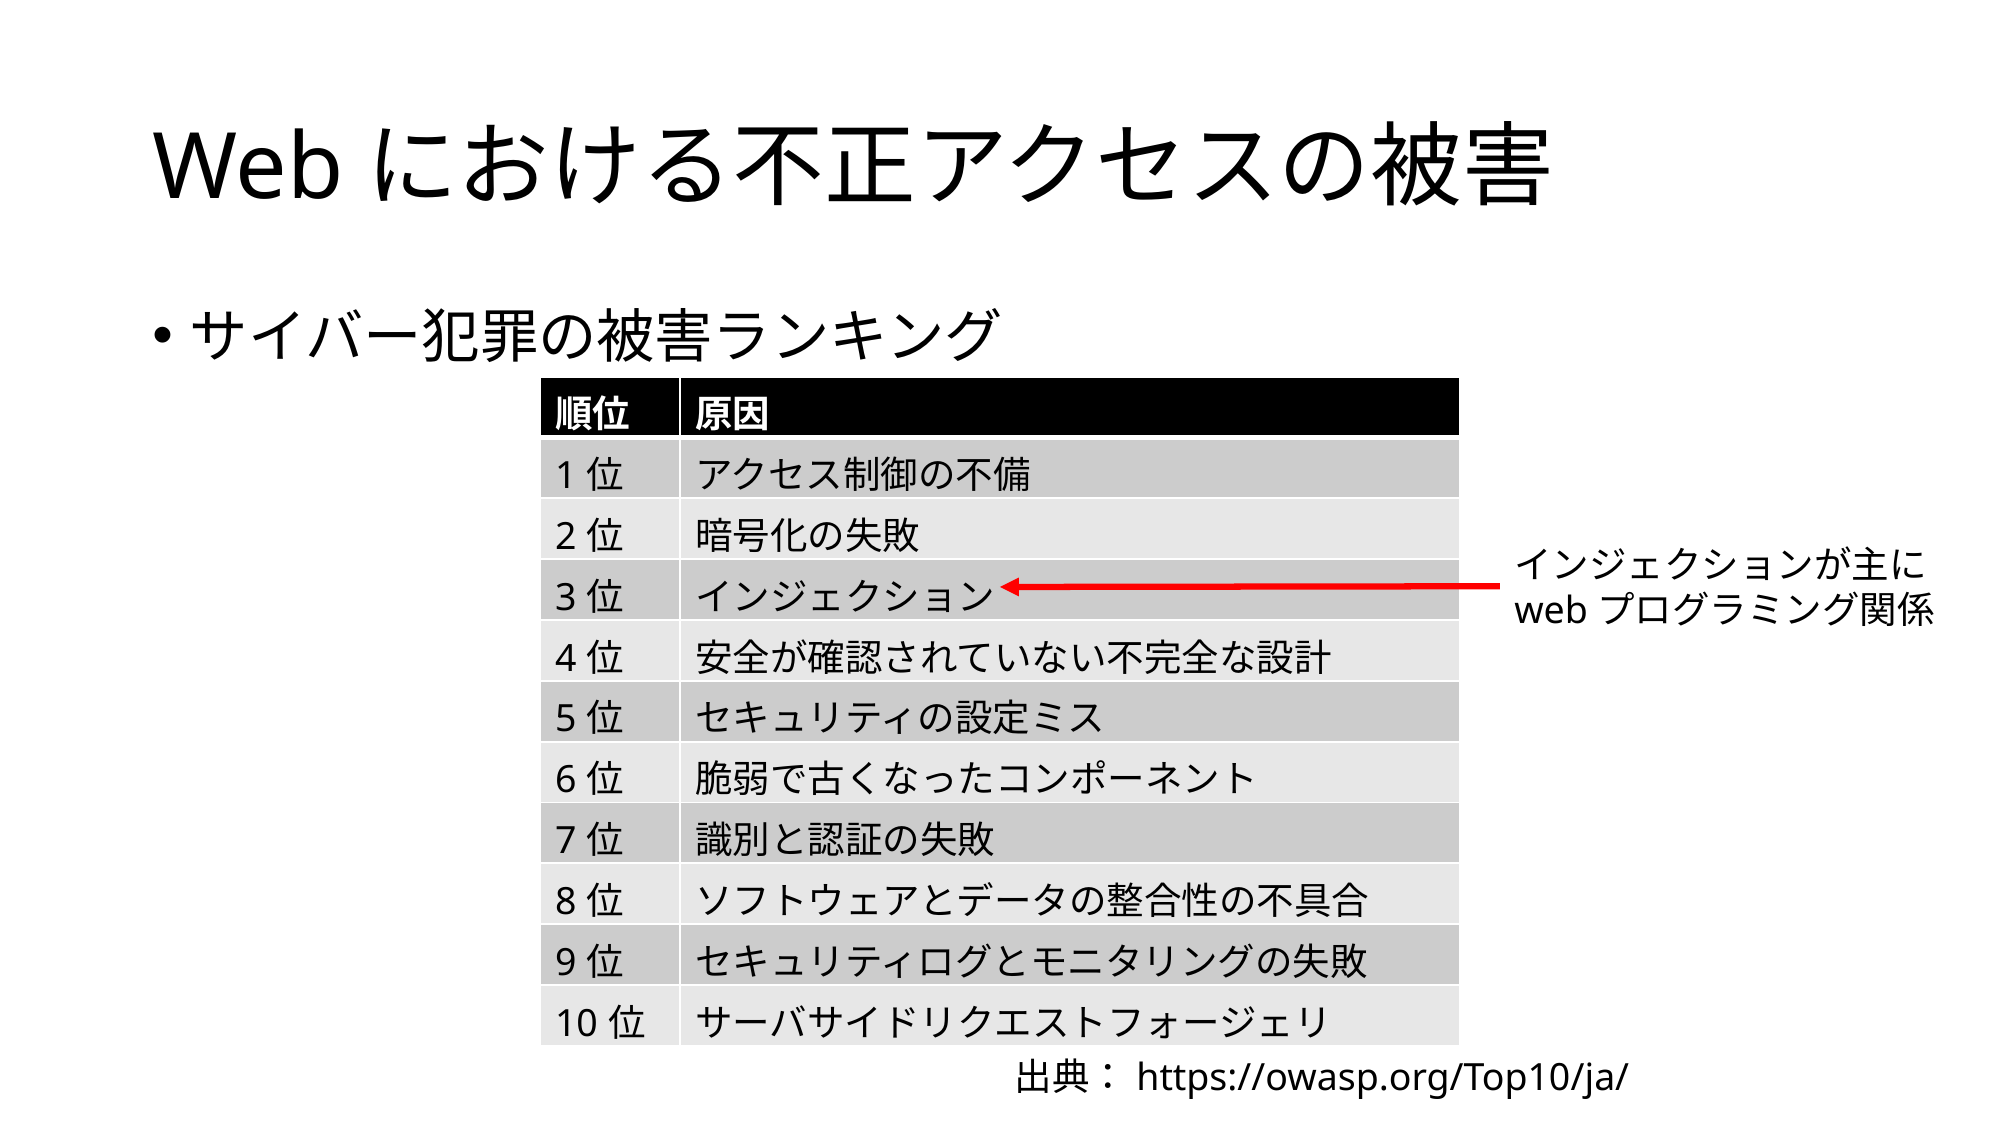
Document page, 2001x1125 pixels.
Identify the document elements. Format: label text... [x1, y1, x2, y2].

table_cell 1位 [541, 440, 679, 497]
table_cell セキュリティログとモニタリングの失敗 [681, 925, 1459, 984]
table_cell 暗号化の失敗 [681, 499, 1459, 558]
table_cell 8位 [541, 864, 679, 923]
table_cell 安全が確認されていない不完全な設計 [681, 621, 1459, 680]
table_cell サーバサイドリクエストフォージェリ [681, 986, 1459, 1045]
table_cell 脆弱で古くなったコンポーネント [681, 743, 1459, 802]
table_cell 9位 [541, 925, 679, 984]
table_cell 識別と認証の失敗 [681, 803, 1459, 862]
table_cell 2位 [541, 499, 679, 558]
table_cell ソフトウェアとデータの整合性の不具合 [681, 864, 1459, 923]
table_cell 4位 [541, 621, 679, 680]
table_cell セキュリティの設定ミス [681, 682, 1459, 741]
title Webにおける不正アクセスの被害 [137, 59, 1863, 278]
table_cell 7位 [541, 803, 679, 862]
table_cell 5位 [541, 682, 679, 741]
table_cell 10位 [541, 986, 679, 1045]
text_box インジェクションが主に webプログラミング関係 [1499, 533, 1950, 639]
text_box 出典：https://owasp.org/Top10/ja/ [999, 1045, 2000, 1106]
table_cell 3位 [541, 560, 679, 619]
table_header 原因 [681, 378, 1459, 435]
list サイバー犯罪の被害ランキング [137, 299, 1863, 1014]
table_header 順位 [541, 378, 679, 435]
table_cell インジェクション [681, 560, 1459, 619]
table_cell アクセス制御の不備 [681, 440, 1459, 497]
table_cell 6位 [541, 743, 679, 802]
